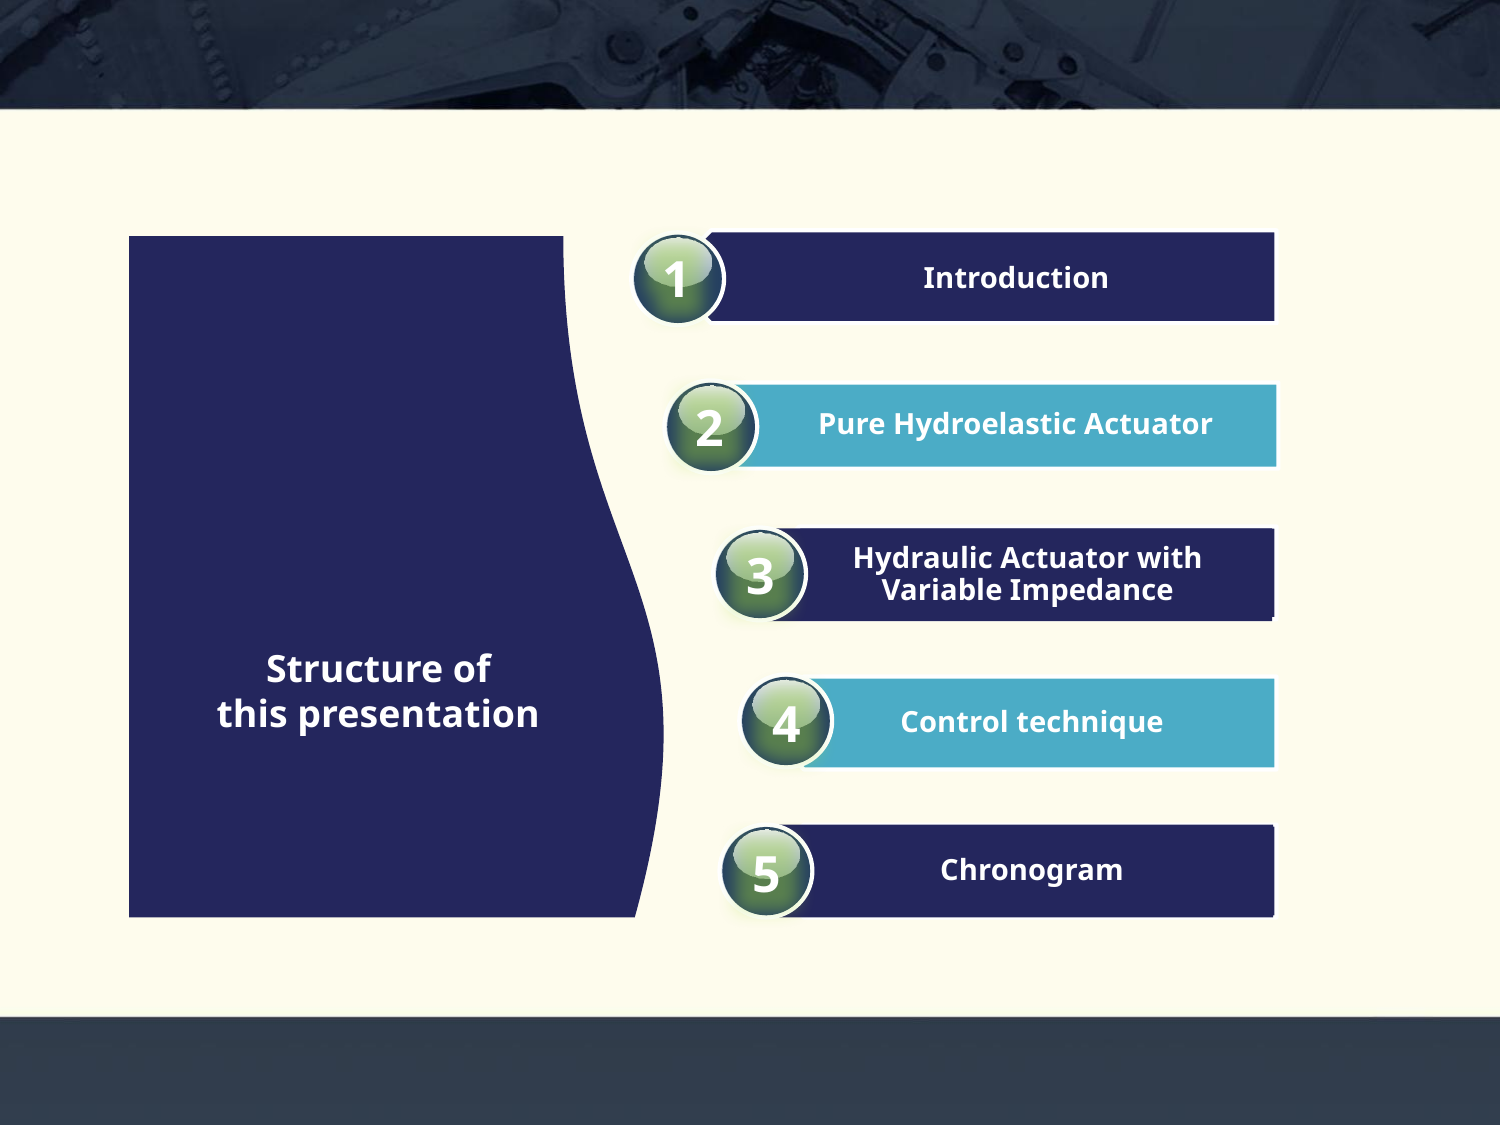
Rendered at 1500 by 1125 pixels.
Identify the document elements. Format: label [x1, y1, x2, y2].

text_box [630, 232, 725, 326]
text_box [712, 527, 807, 621]
text_box [806, 526, 1277, 622]
text_box [664, 229, 1277, 324]
text_box [719, 824, 813, 918]
text_box [739, 674, 833, 768]
picture [0, 0, 1500, 1125]
text_box [664, 380, 758, 474]
text_box [128, 235, 671, 918]
text_box [757, 378, 1280, 472]
text_box [814, 824, 1277, 918]
text_box [835, 676, 1277, 770]
